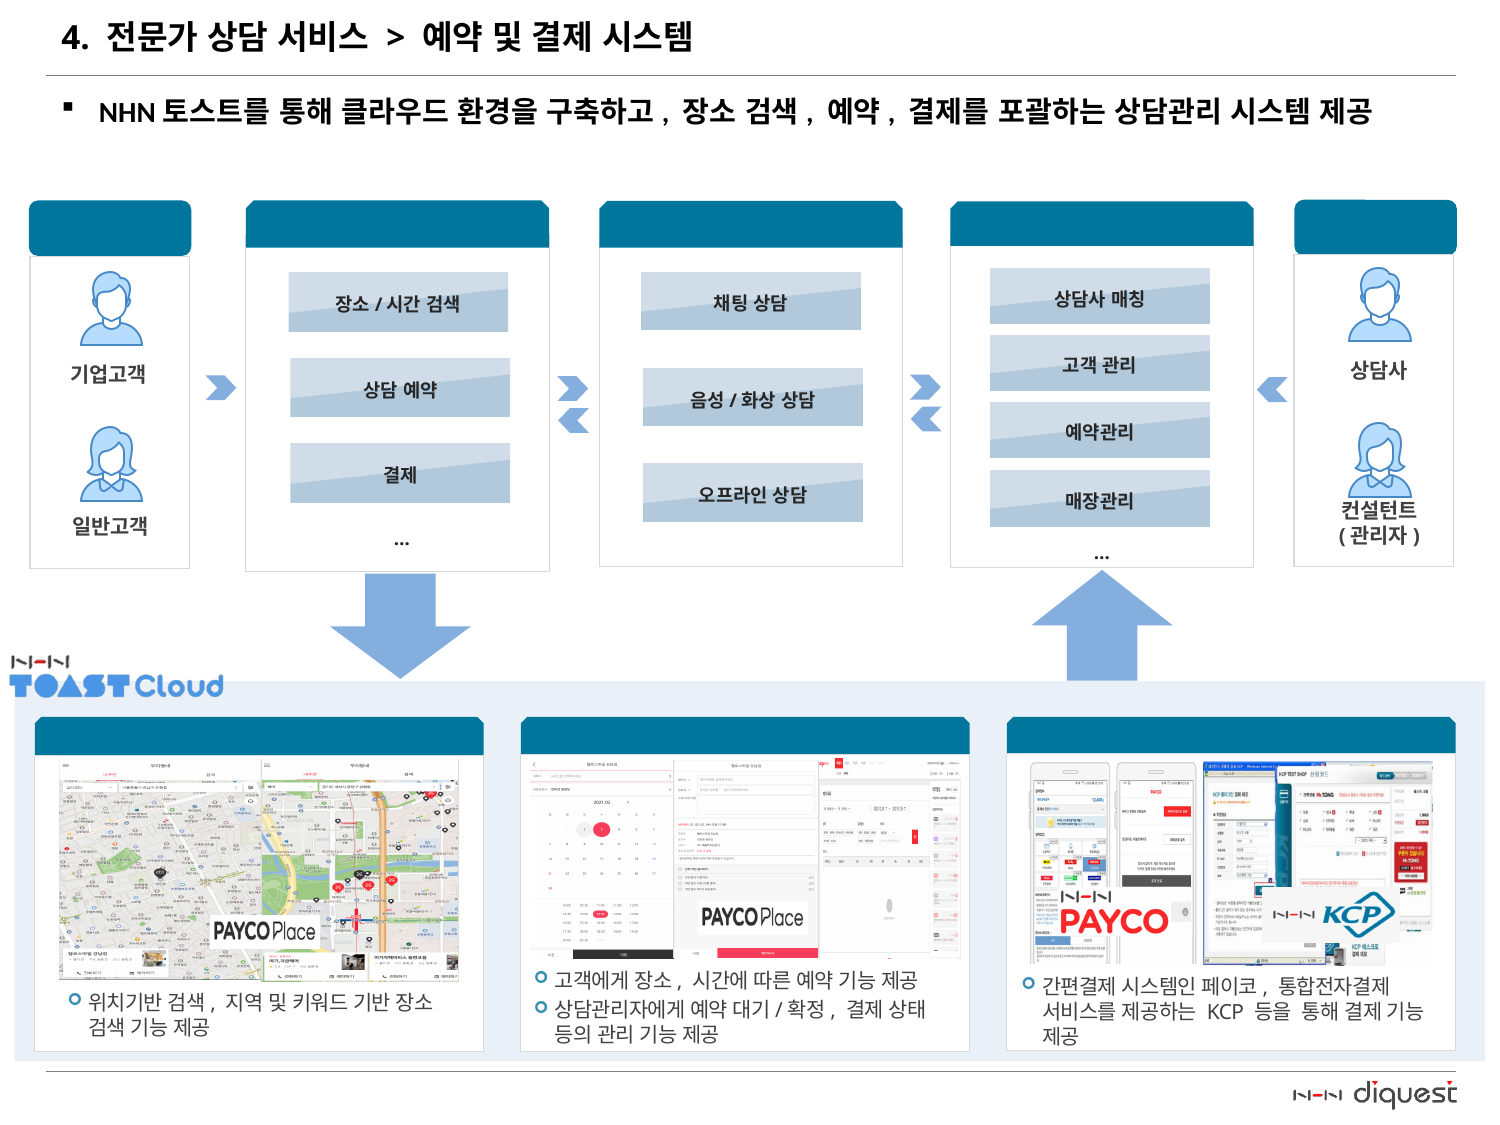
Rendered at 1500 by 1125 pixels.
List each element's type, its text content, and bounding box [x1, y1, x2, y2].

text_box [556, 406, 592, 434]
text_box [1028, 569, 1176, 682]
picture [1340, 265, 1419, 343]
picture [1340, 420, 1419, 499]
text_box [34, 755, 484, 1052]
text_box [14, 680, 1486, 1062]
text_box 고객 [27, 199, 193, 255]
text_box 상담사 [1331, 350, 1427, 390]
list NHN토스트를 통해 클라우드 환경을 구축하고, 장소 검색, 예약, 결제를 포괄하는 상담관리 시스템 제공 [46, 85, 1456, 165]
text_box [203, 374, 238, 402]
text_box [520, 754, 970, 975]
title 4. 전문가 상담 서비스 > 예약 및 결제 시스템 [46, 9, 1456, 68]
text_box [0, 637, 236, 725]
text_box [59, 759, 459, 982]
picture [1058, 887, 1171, 936]
picture [1270, 1065, 1479, 1125]
text_box [326, 572, 475, 681]
text_box 컨설턴트 (관리자) [1311, 490, 1448, 555]
text_box 결제 시스템 [1006, 716, 1456, 753]
picture [210, 915, 320, 949]
text_box 파트너 [1293, 198, 1458, 253]
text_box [1025, 755, 1437, 972]
text_box 장소 검색 [34, 716, 484, 755]
text_box [907, 373, 943, 401]
text_box [1255, 376, 1291, 404]
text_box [950, 201, 1254, 569]
text_box [1006, 1043, 1456, 1051]
text_box 위치기반 검색, 지역 및 키워드 기반 장소 검색 기능 제공 [52, 982, 460, 1046]
text_box [1006, 753, 1456, 979]
text_box 예약 시스템 [520, 716, 970, 754]
text_box [520, 1039, 970, 1052]
text_box 일반고객 [42, 506, 179, 547]
text_box [554, 375, 590, 403]
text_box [530, 758, 961, 959]
text_box 기업고객 [51, 354, 167, 394]
text_box [1293, 253, 1455, 568]
text_box 고객에게 장소, 시간에 따른 예약 기능 제공 상담관리자에게 예약 대기/확정, 결제 상태 등의 관리 기능 제공 [518, 975, 971, 1039]
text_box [599, 200, 903, 567]
picture [71, 269, 150, 347]
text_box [245, 200, 550, 572]
picture [698, 901, 808, 935]
text_box [909, 405, 944, 433]
text_box [29, 255, 191, 570]
text_box 간편결제 시스템인 페이코, 통합전자결제 서비스를 제공하는 KCP 등을 통해 결제 기능 제공 [1006, 979, 1457, 1043]
picture [1262, 887, 1400, 944]
picture [71, 424, 150, 503]
